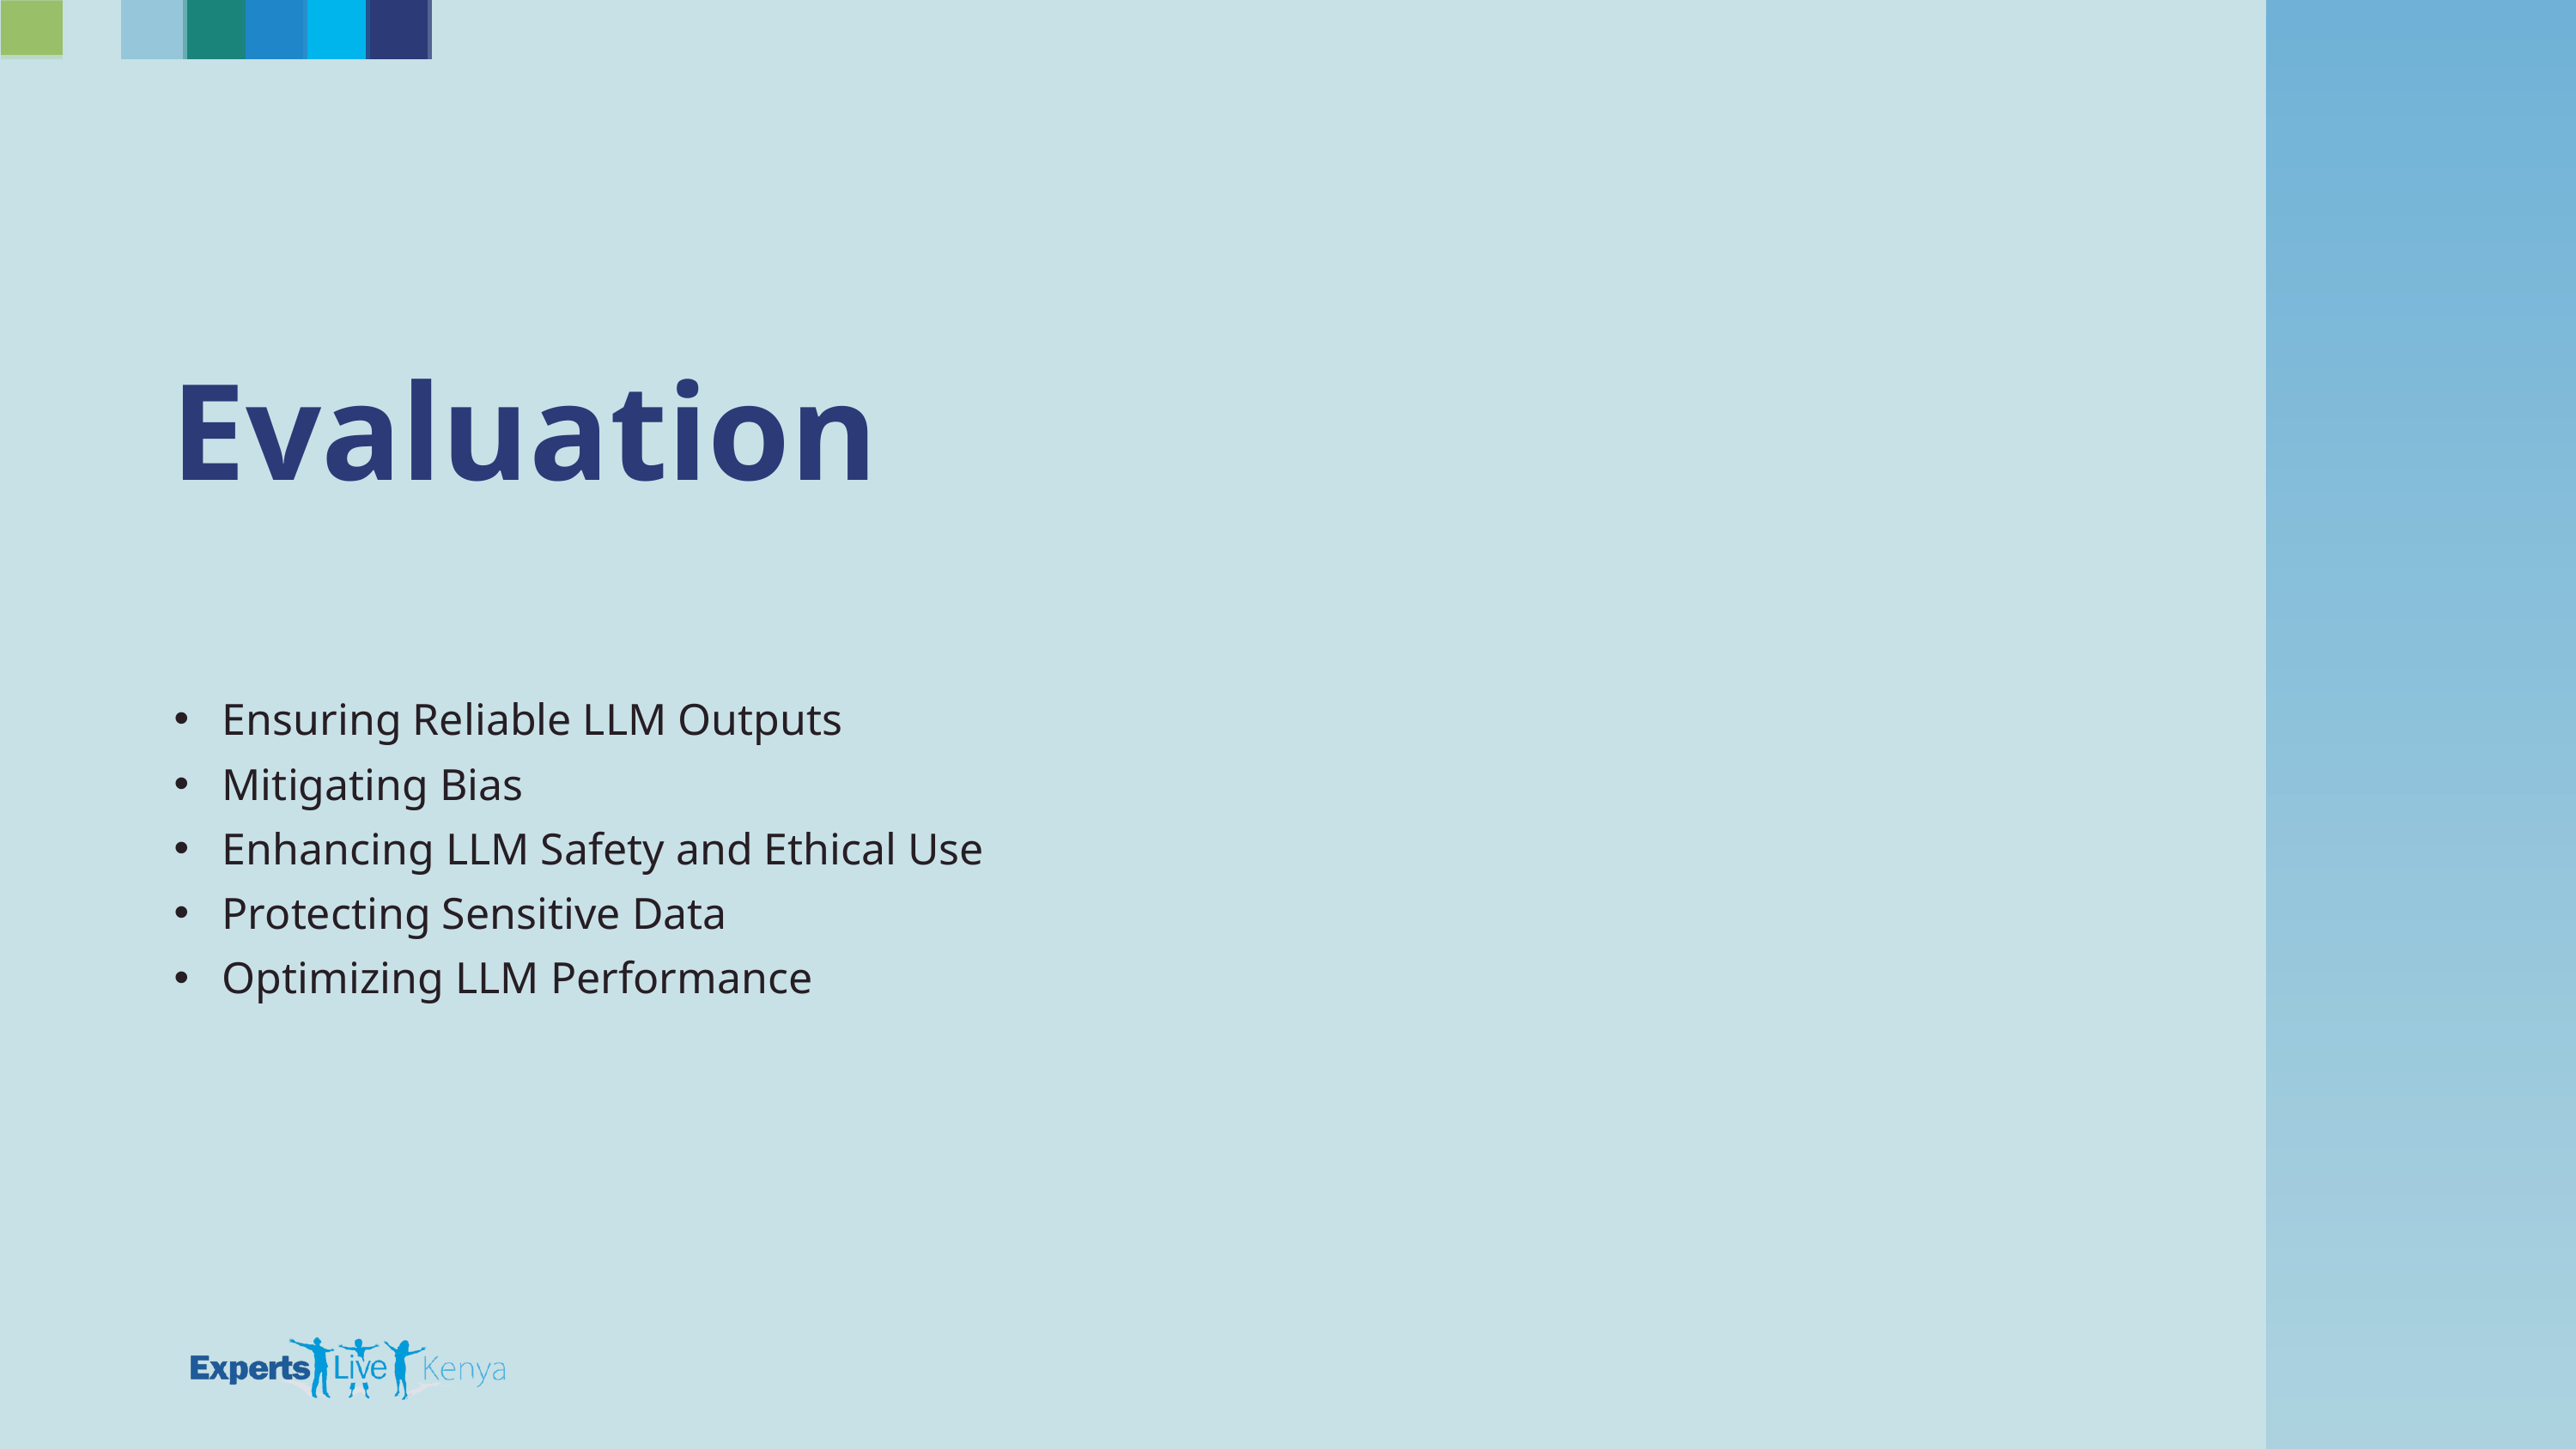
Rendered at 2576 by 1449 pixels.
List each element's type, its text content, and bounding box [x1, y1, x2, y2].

text_box Evaluation [171, 371, 1299, 507]
text_box [144, 1303, 513, 1440]
text_box [0, 0, 437, 64]
text_box Ensuring Reliable LLM Outputs Mitigating Bias Enhancing LLM Safety and Ethical Use Protecting Sensitive Data Optimizing LLM Performance [173, 679, 1018, 1003]
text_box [2266, 0, 2576, 1449]
